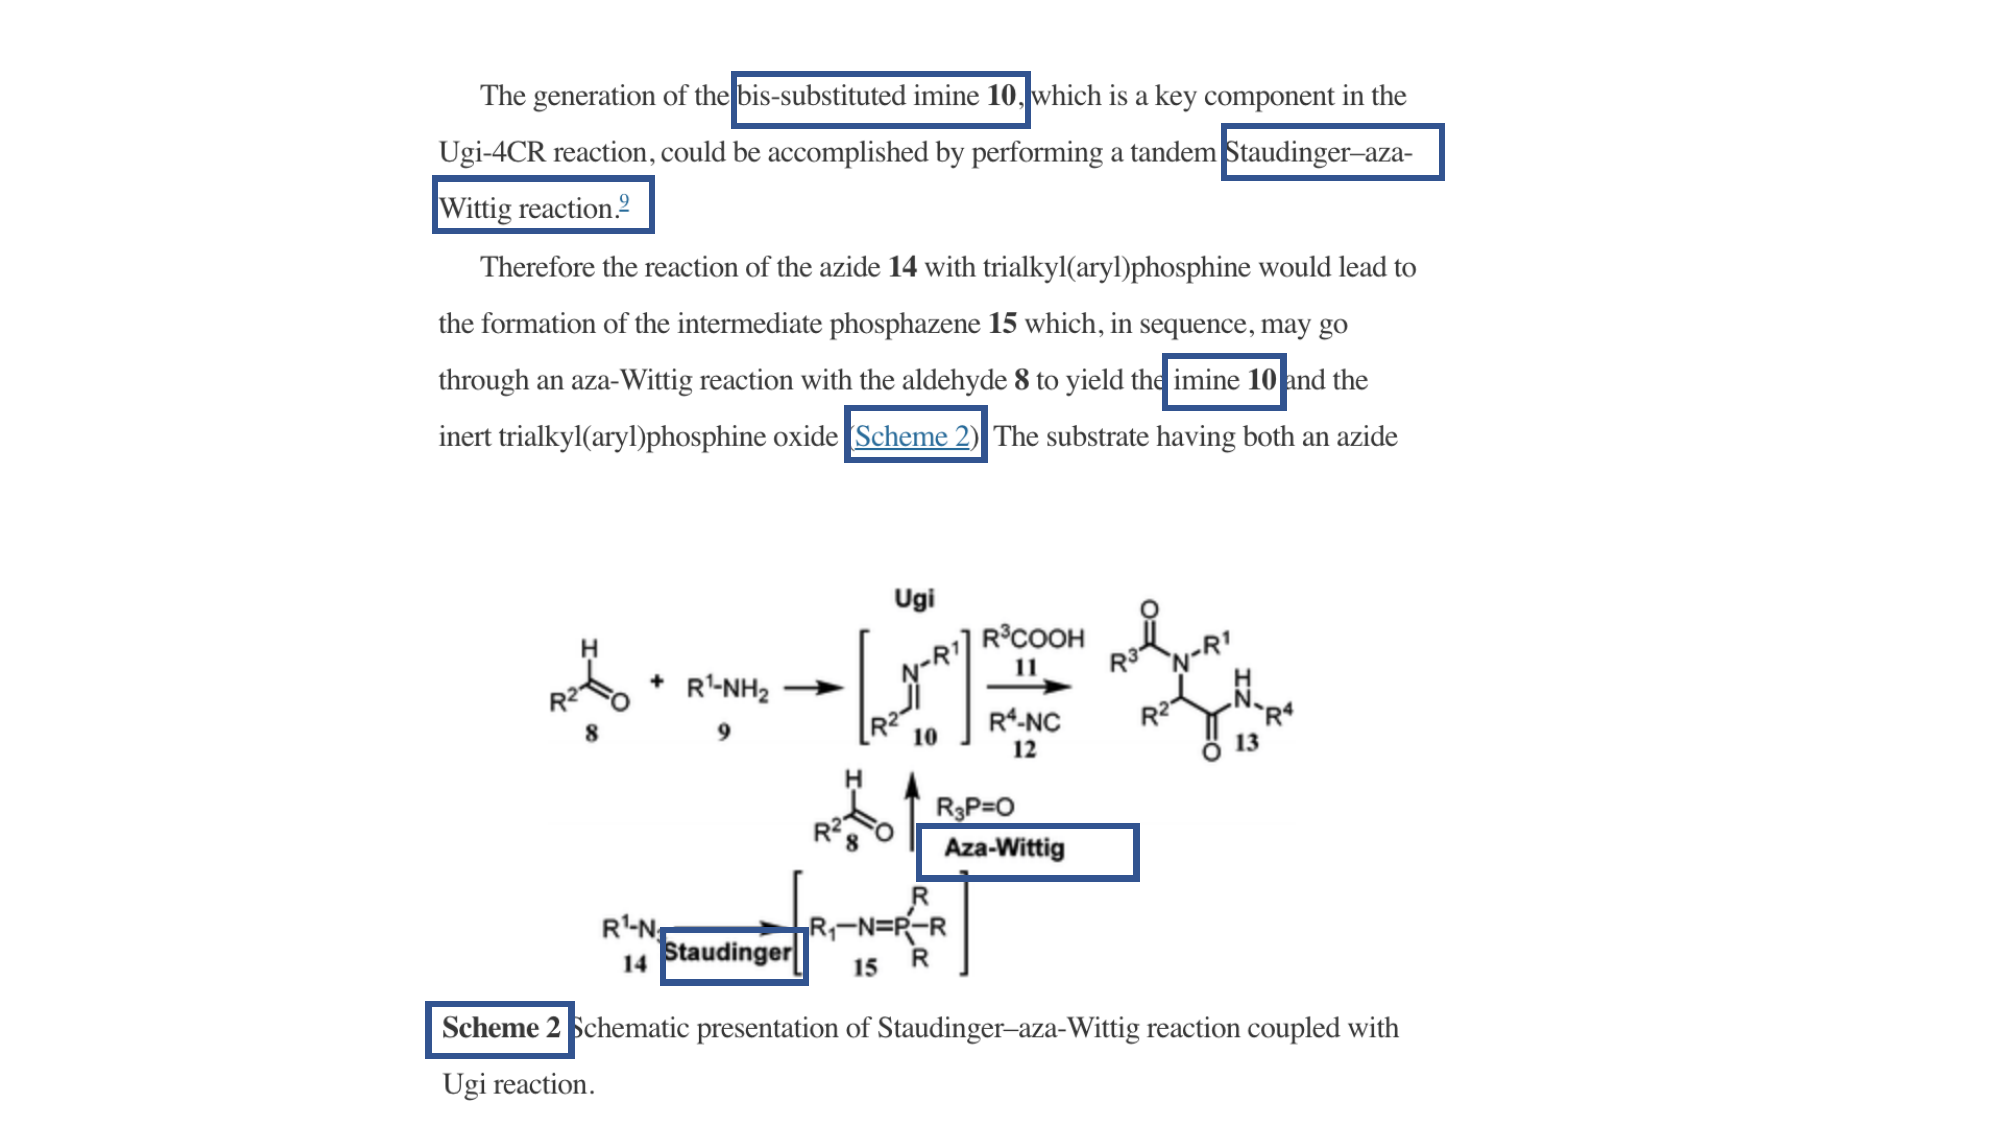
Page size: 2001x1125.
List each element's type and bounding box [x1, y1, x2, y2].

picture [434, 526, 1423, 1102]
picture [428, 57, 1423, 471]
text_box [1423, 125, 1443, 179]
text_box [427, 1003, 434, 1057]
